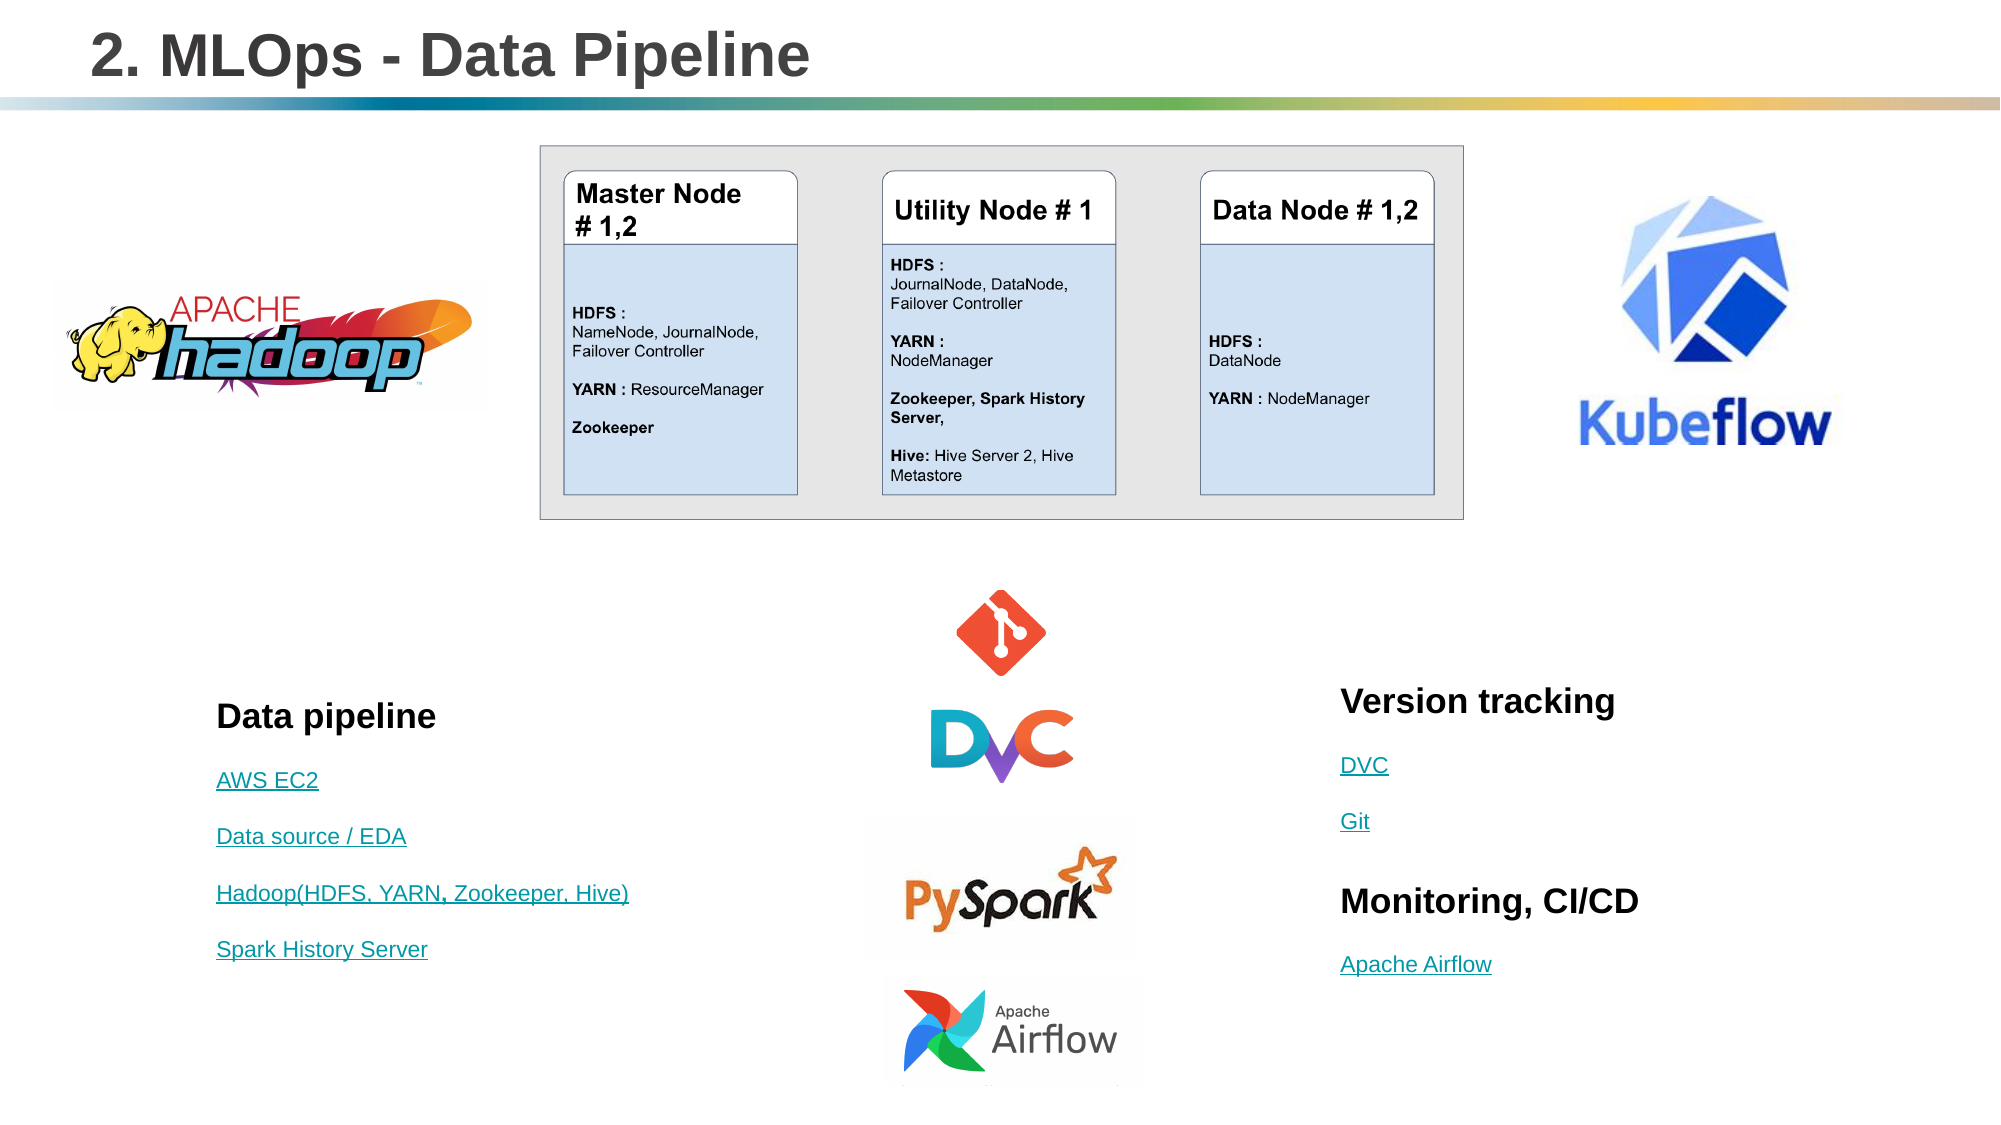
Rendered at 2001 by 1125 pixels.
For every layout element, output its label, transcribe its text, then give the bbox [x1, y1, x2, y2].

text_box Data pipeline AWS EC2 Data source / EDA Hadoop(HDFS, YARN, Zookeeper, Hive) Spark History Server [201, 672, 729, 978]
picture [883, 974, 1145, 1086]
picture [537, 143, 1466, 523]
picture [52, 279, 489, 412]
picture [956, 589, 1047, 676]
picture [927, 705, 1076, 787]
text_box Version tracking DVC Git Monitoring, CI/CD Apache Airflow [1325, 657, 1684, 993]
picture [1514, 196, 1887, 445]
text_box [0, 0, 2000, 111]
picture [866, 816, 1138, 959]
